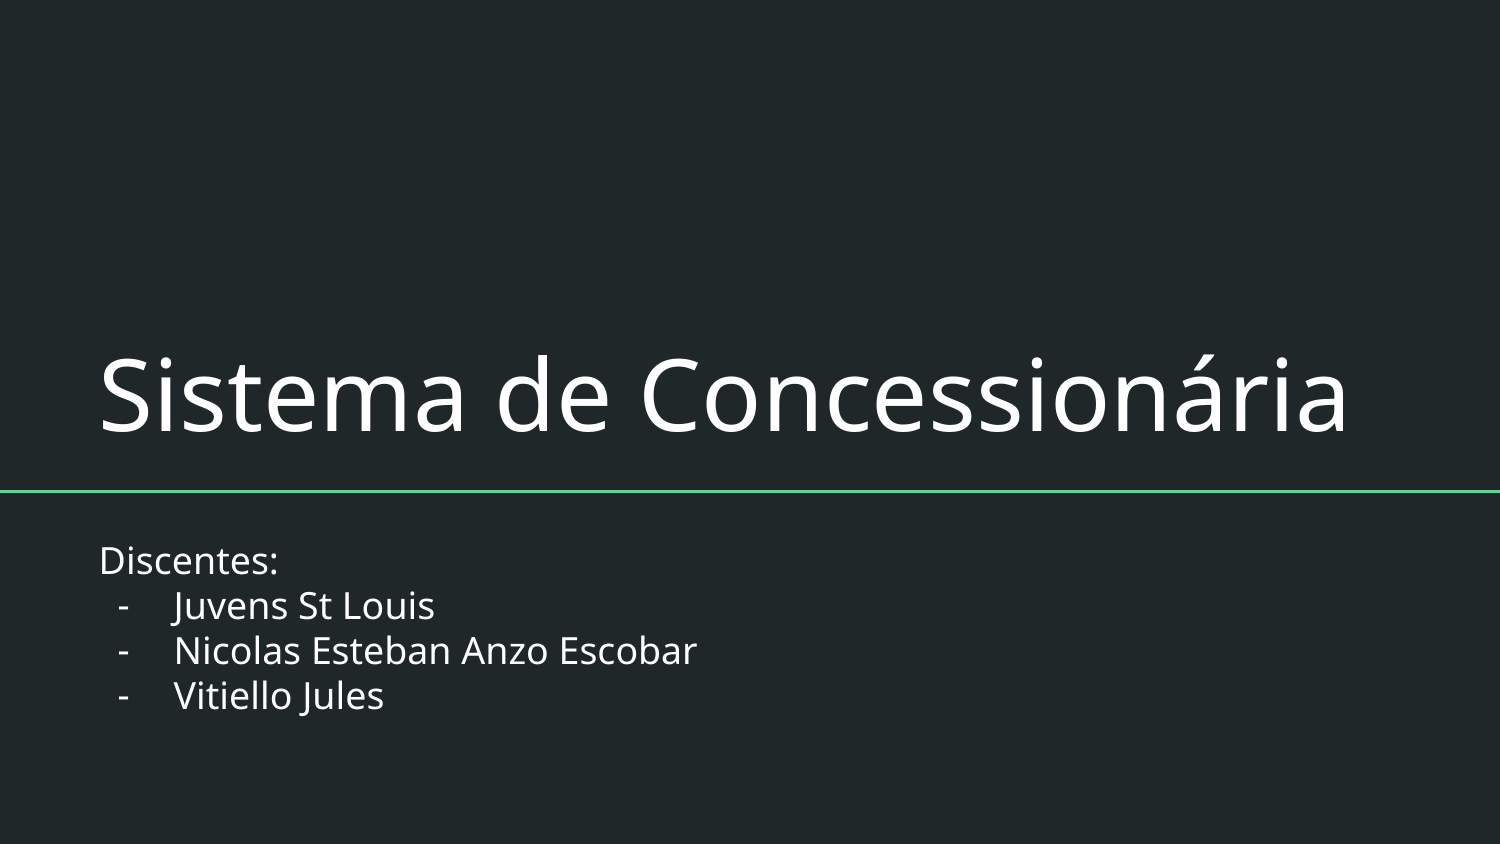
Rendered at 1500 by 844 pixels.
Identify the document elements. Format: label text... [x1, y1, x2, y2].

title Sistema de Concessionária [83, 206, 1417, 467]
subtitle Discentes: Juvens St Louis Nicolas Esteban Anzo Escobar Vitiello Jules [83, 522, 1417, 763]
